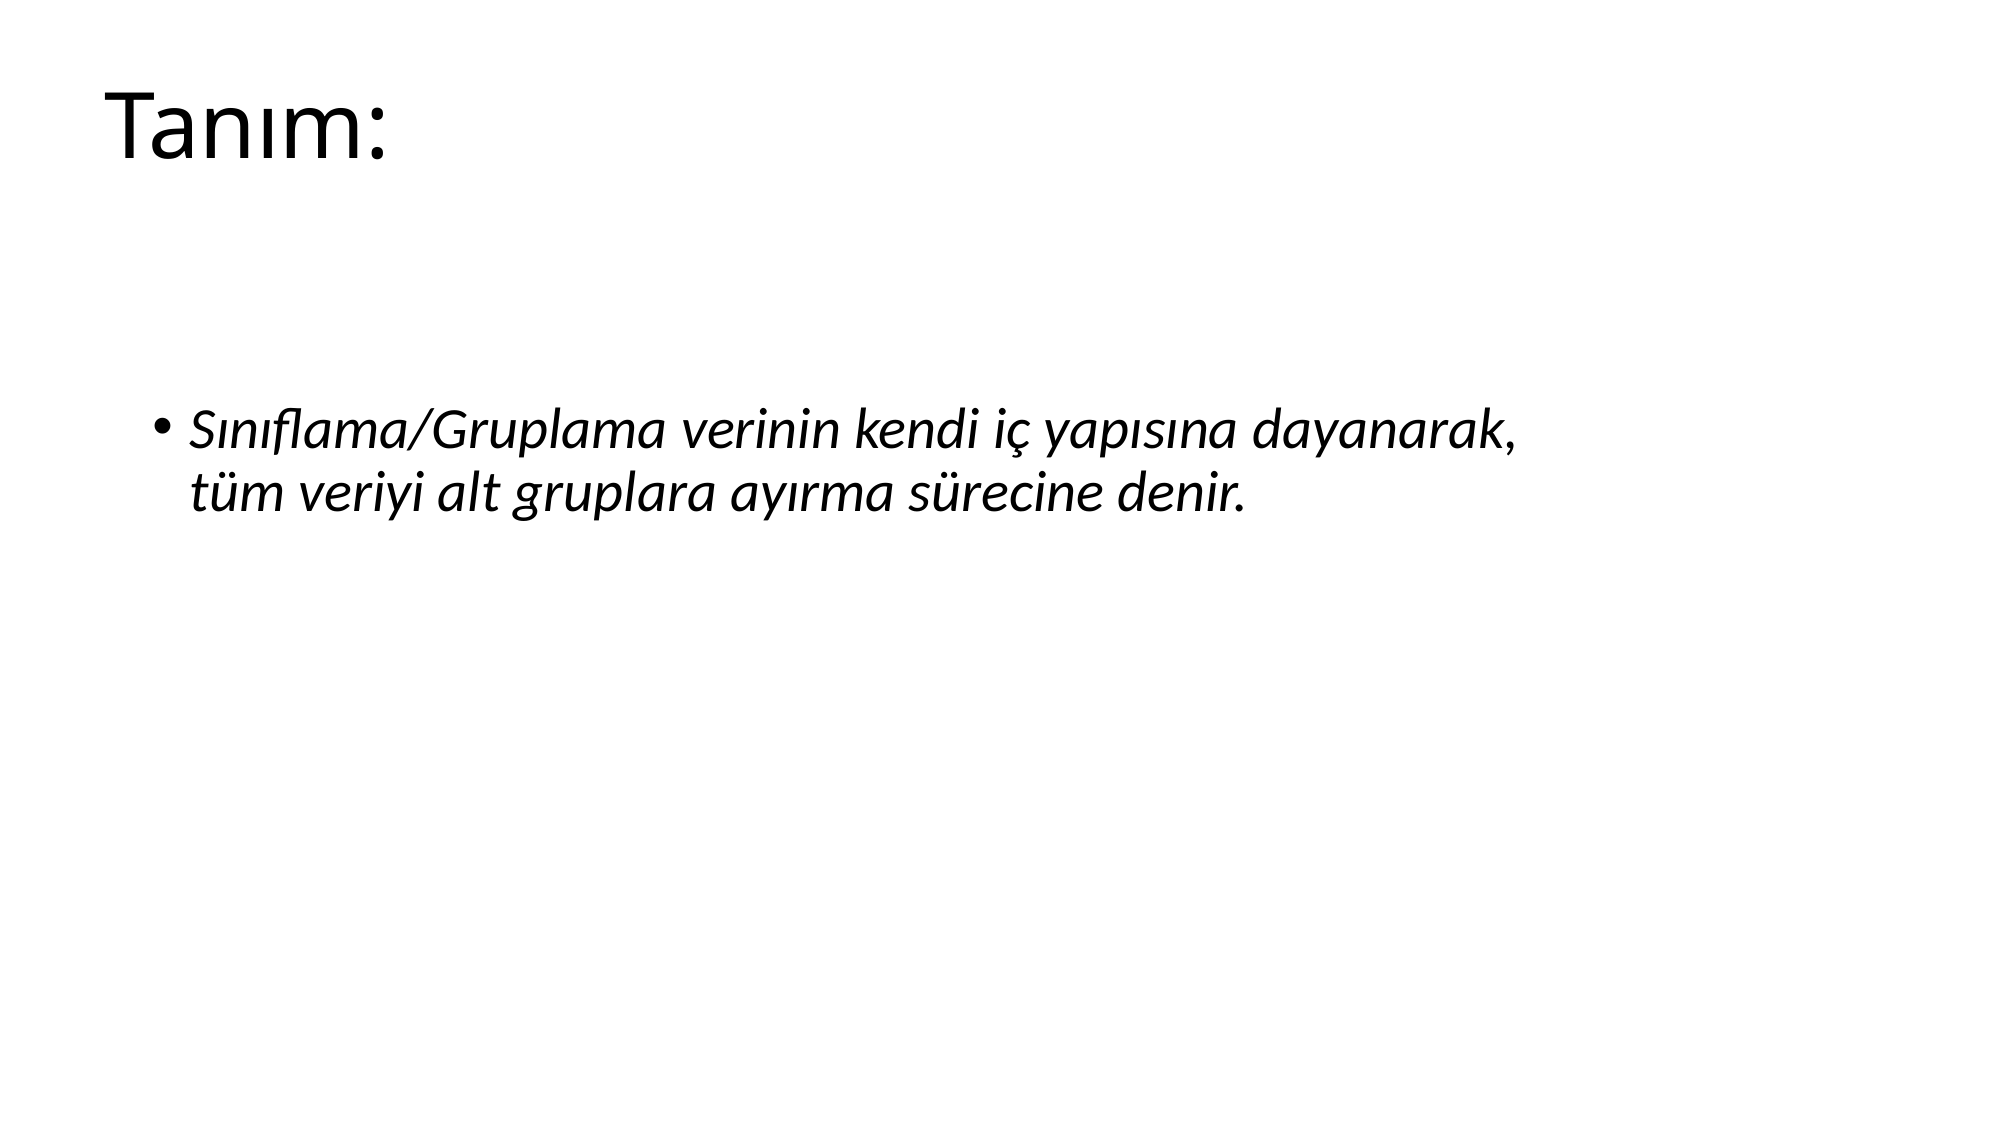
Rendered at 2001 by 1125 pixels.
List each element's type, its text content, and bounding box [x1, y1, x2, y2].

title Tanım: [89, 20, 461, 238]
list Sınıflama/Gruplama verinin kendi iç yapısına dayanarak, tüm veriyi alt gruplara ayırma sürecine denir. [137, 299, 1614, 641]
